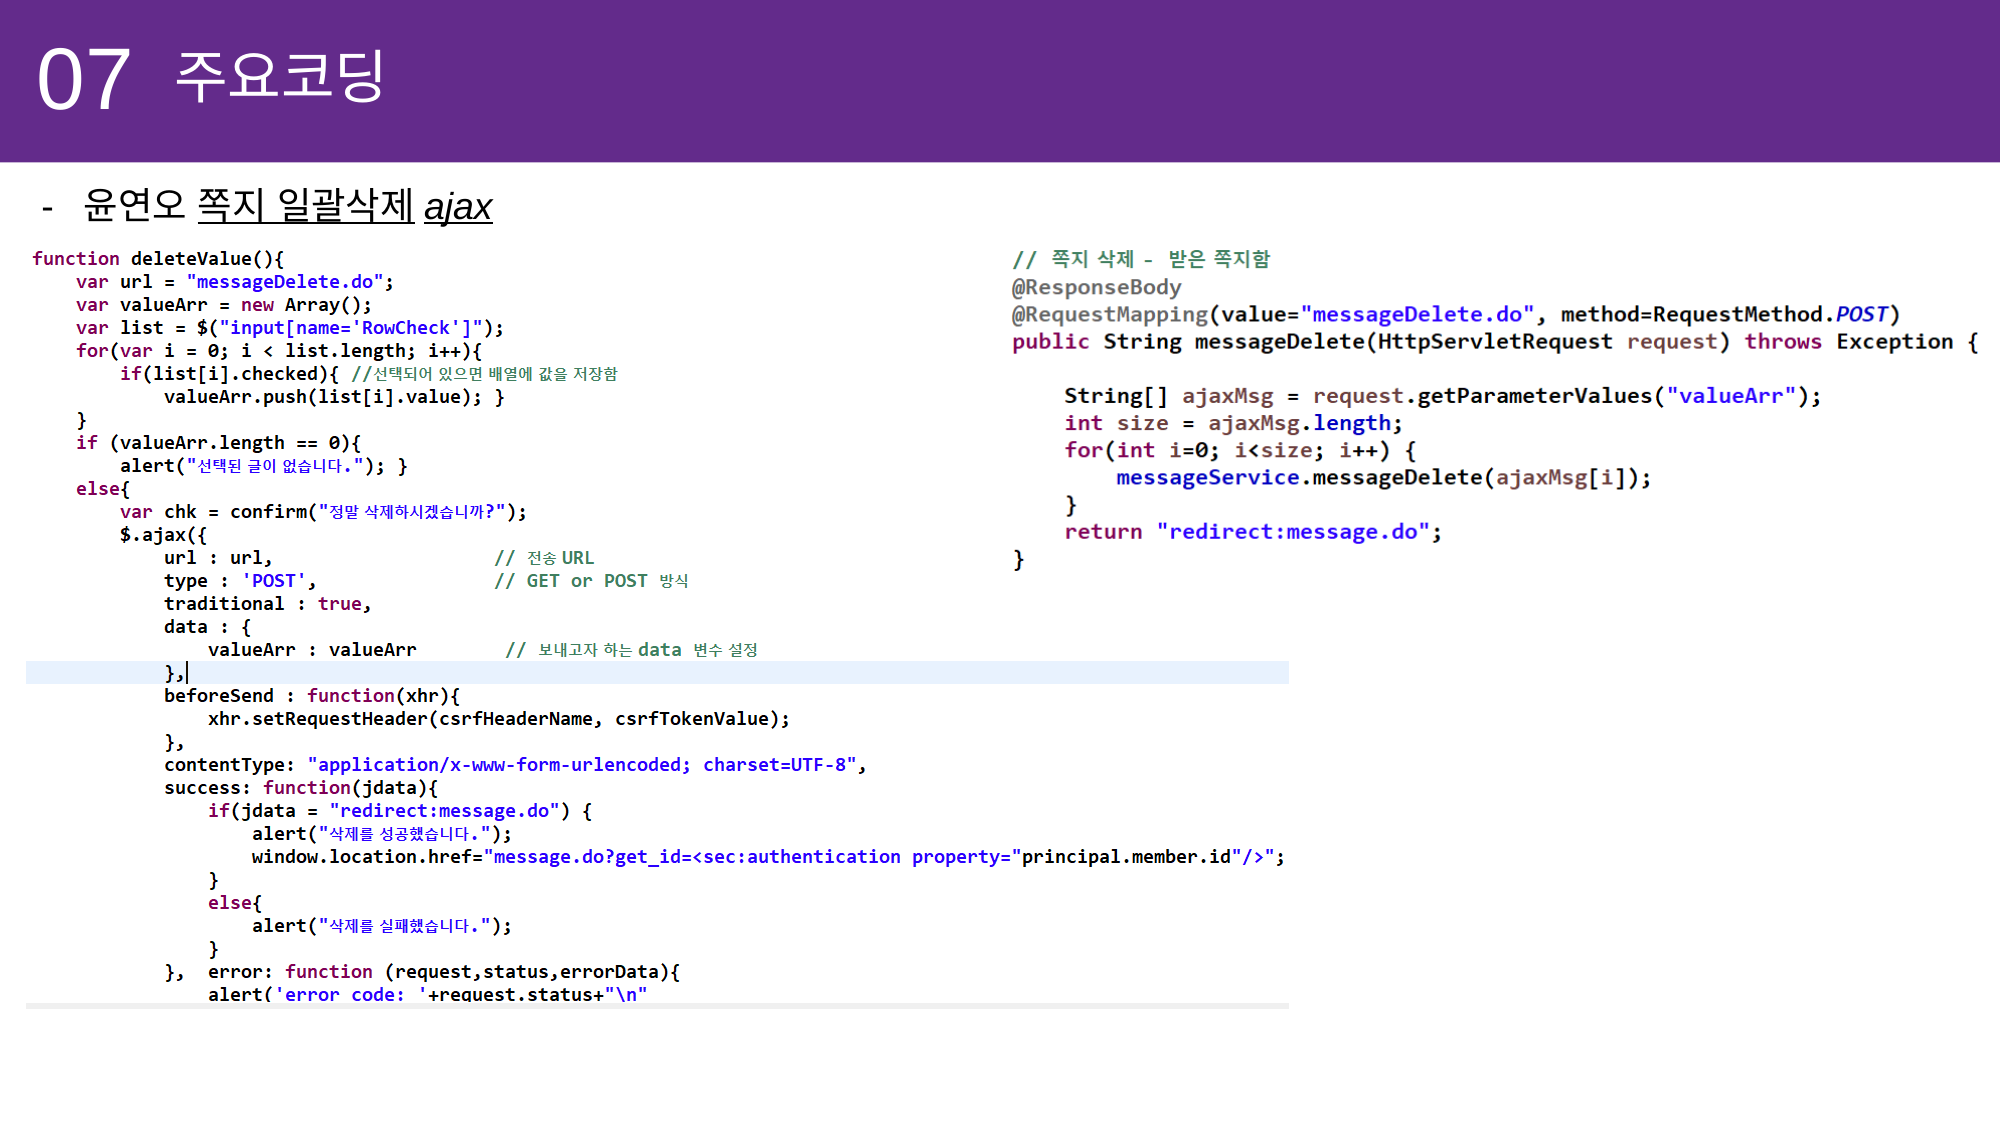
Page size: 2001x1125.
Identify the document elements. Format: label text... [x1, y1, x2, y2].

text_box - 윤연오 쪽지 일괄삭제ajax [26, 175, 1356, 235]
text_box [0, 0, 2000, 163]
picture [26, 242, 1987, 1010]
text_box 07 [21, 14, 152, 135]
text_box 주요코딩 [159, 32, 426, 118]
